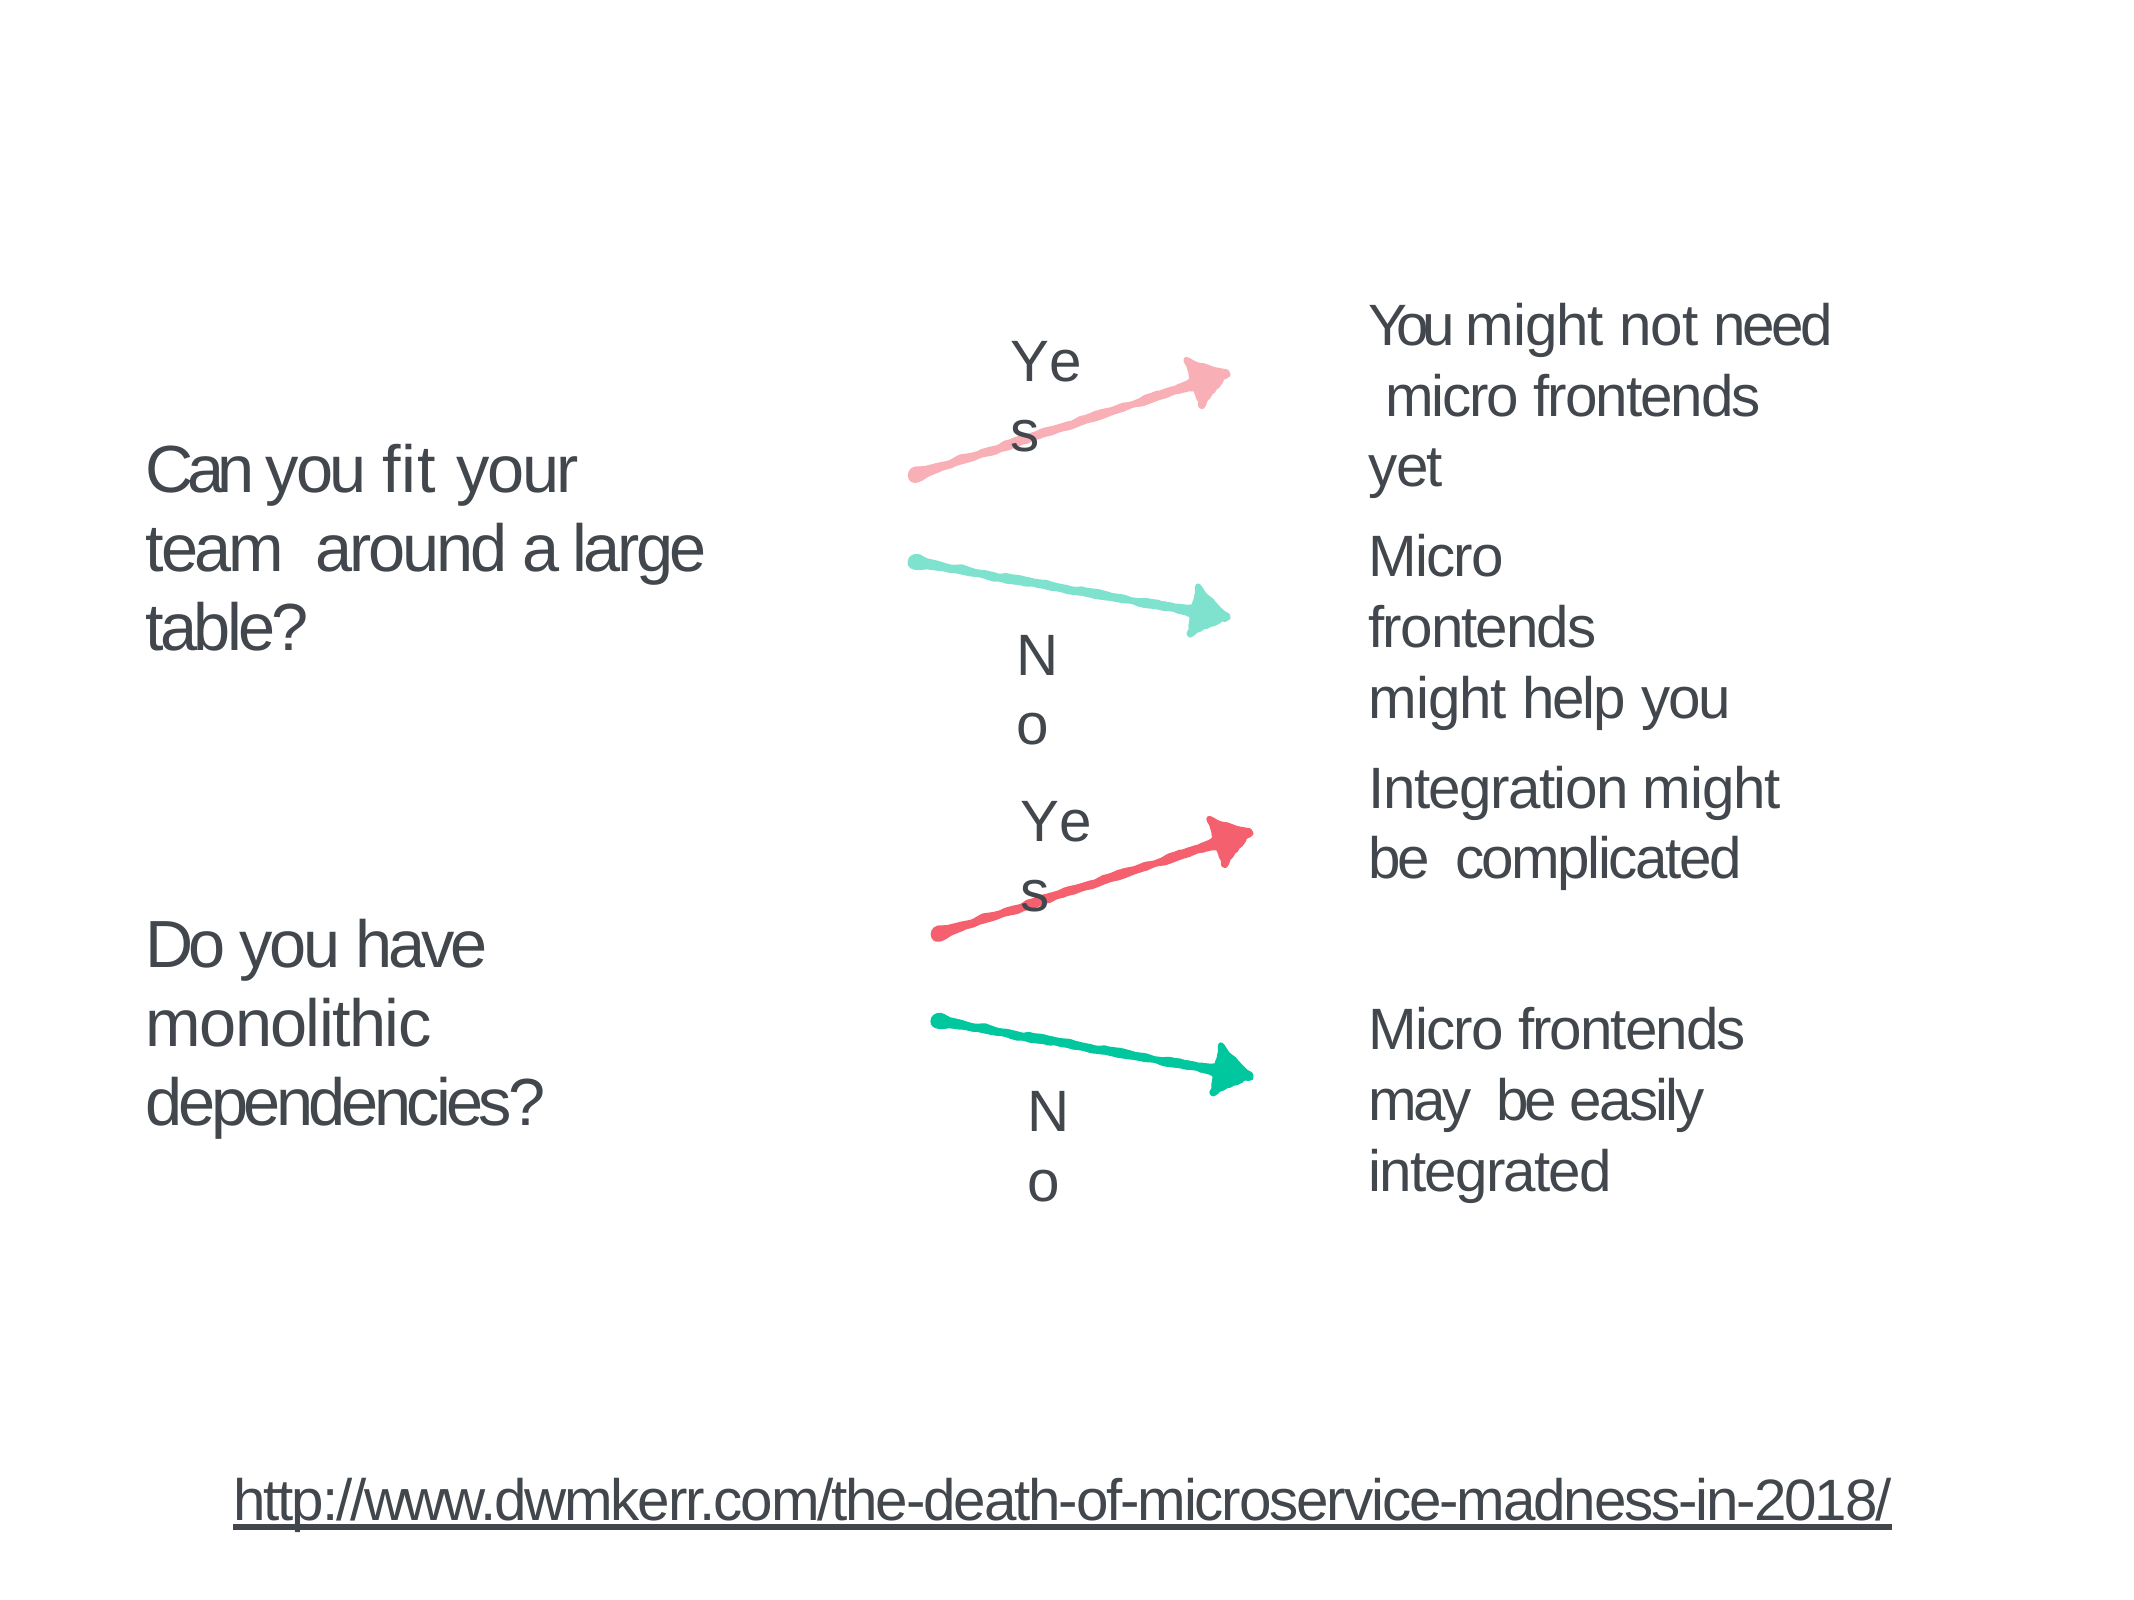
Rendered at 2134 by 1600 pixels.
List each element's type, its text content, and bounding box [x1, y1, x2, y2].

text_box Micro frontends may be easily integrated [1366, 989, 1858, 1203]
title You might not need micro frontends yet [1366, 285, 1831, 554]
text_box Yes [1008, 320, 1090, 463]
text_box http://www.dwmkerr.com/the-death-of-microservice-madness-in-2018/ [231, 1460, 1902, 1533]
text_box Do you have monolithic dependencies? [143, 895, 782, 1139]
text_box [907, 439, 1008, 483]
text_box No [1014, 614, 1087, 757]
text_box Integration might be complicated [1366, 747, 1852, 891]
text_box [930, 904, 1018, 942]
text_box No [1024, 1070, 1097, 1213]
text_box Micro frontends might help you [1366, 516, 1745, 730]
text_box Can you fit your team around a large table? [143, 420, 724, 664]
text_box Yes [1018, 781, 1101, 924]
text_box [930, 1012, 1254, 1097]
text_box [1090, 357, 1231, 423]
text_box [907, 553, 1231, 638]
text_box [1101, 816, 1254, 886]
